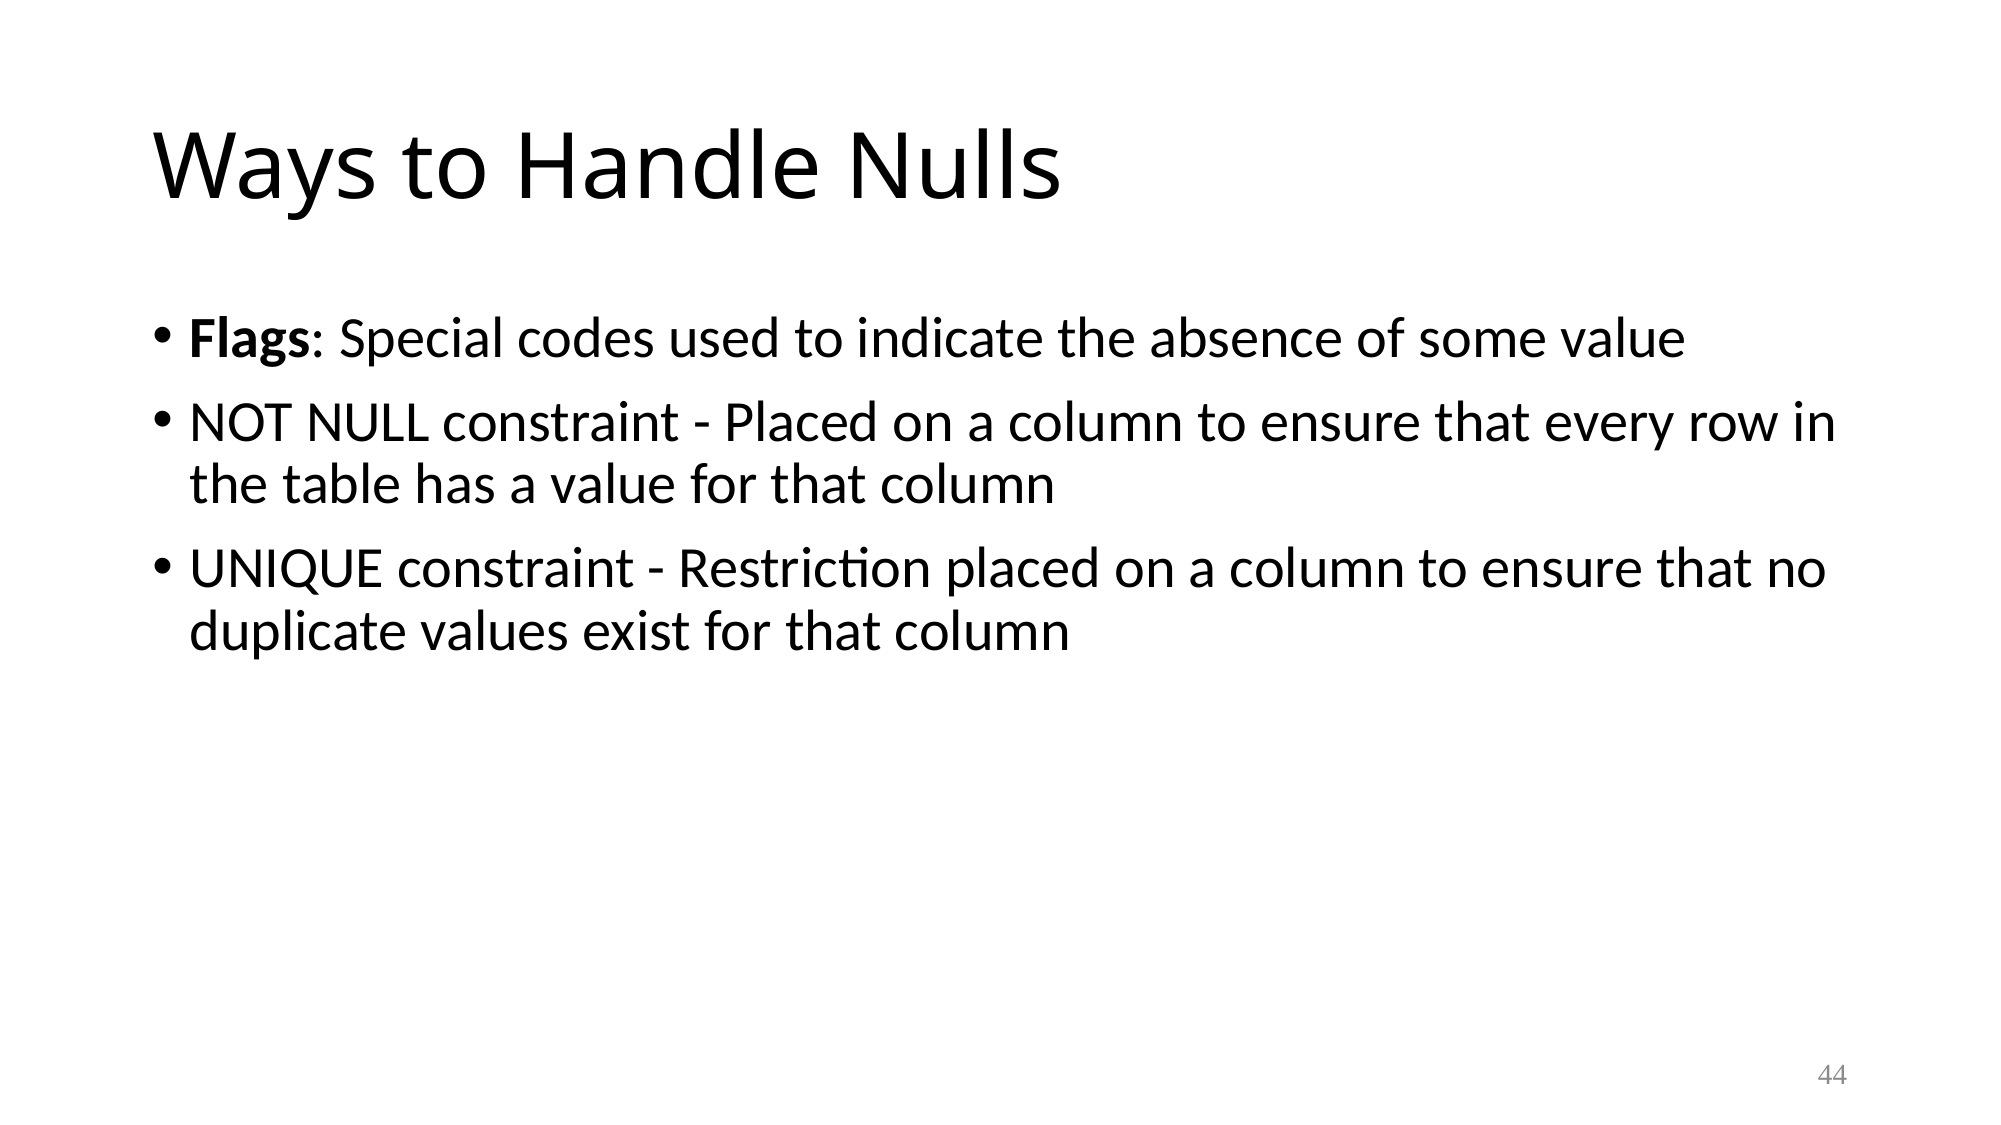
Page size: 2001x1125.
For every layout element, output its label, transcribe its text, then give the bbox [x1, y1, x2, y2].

list Flags: Special codes used to indicate the absence of some value NOT NULL constraint - Placed on a column to ensure that every row in the table has a value for that column UNIQUE constraint - Restriction placed on a column to ensure that no duplicate values exist for that column [137, 299, 1863, 1014]
title Ways to Handle Nulls [137, 59, 1863, 278]
slide_number 44 [1412, 1042, 1863, 1103]
